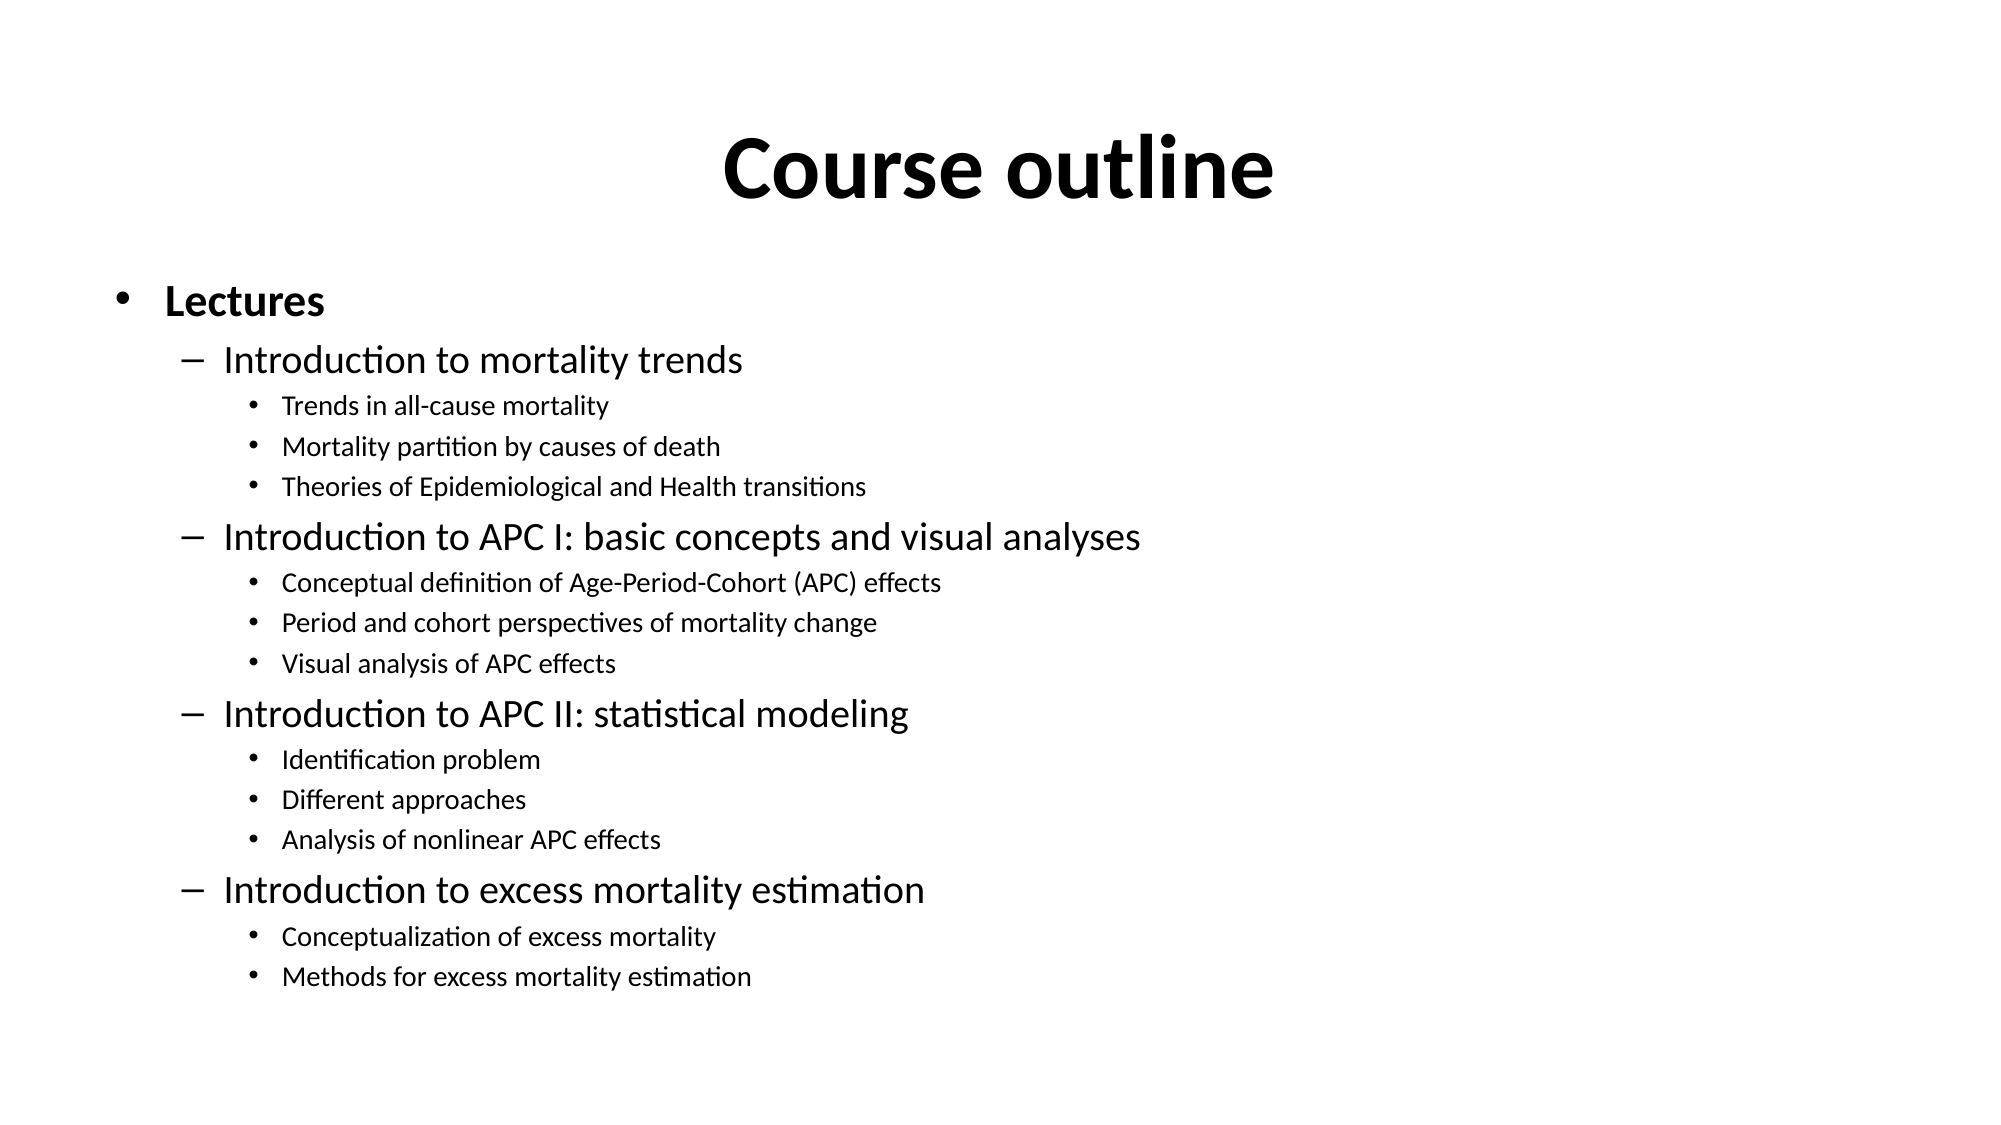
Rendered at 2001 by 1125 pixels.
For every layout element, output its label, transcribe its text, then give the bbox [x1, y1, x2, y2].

list Lectures Introduction to mortality trends Trends in all-cause mortality Mortality partition by causes of death Theories of Epidemiological and Health transitions Introduction to APC I: basic concepts and visual analyses Conceptual definition of Age-Period-Cohort (APC) effects Period and cohort perspectives of mortality change Visual analysis of APC effects Introduction to APC II: statistical modeling Identification problem Different approaches Analysis of nonlinear APC effects Introduction to excess mortality estimation Conceptualization of excess mortality Methods for excess mortality estimation [99, 262, 1900, 1005]
title Course outline [324, 67, 1675, 256]
